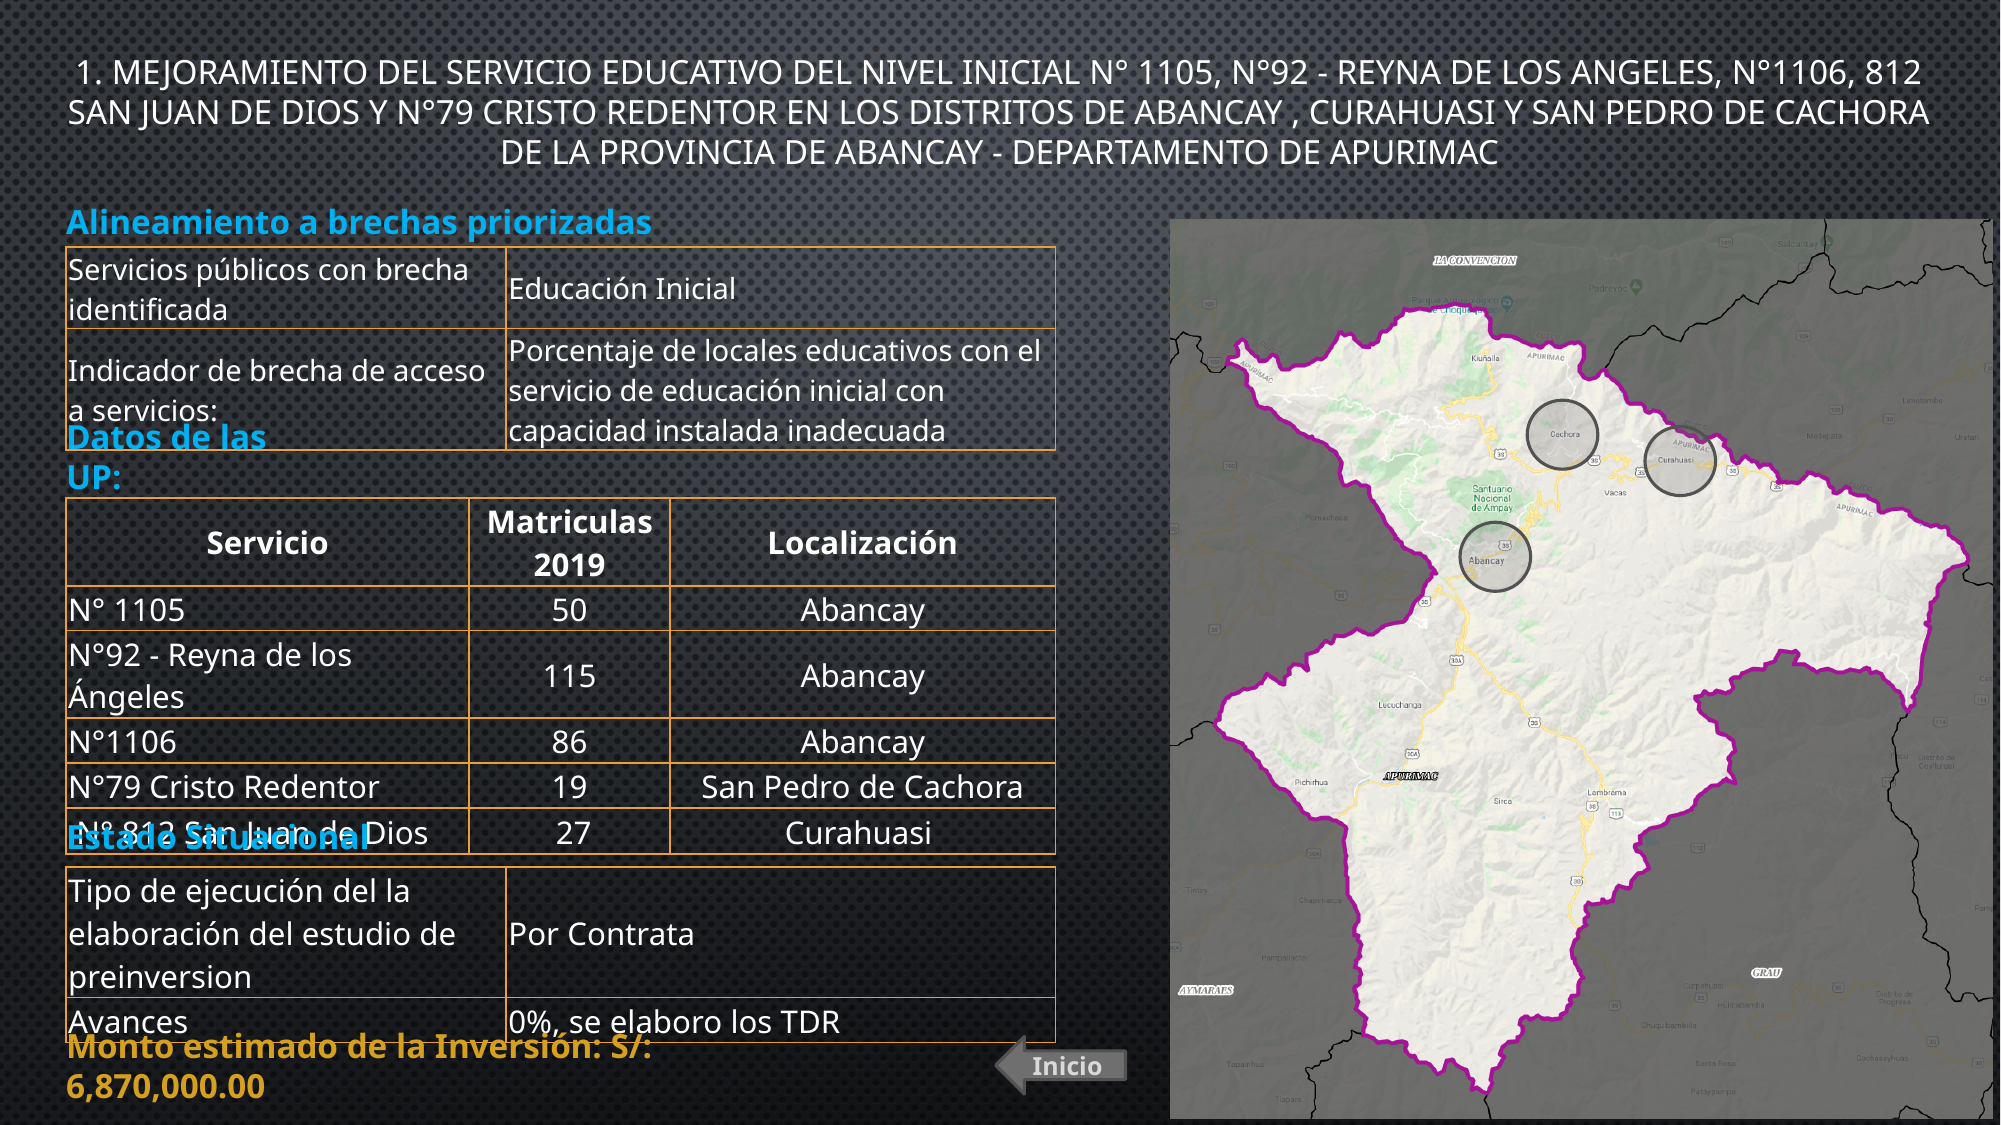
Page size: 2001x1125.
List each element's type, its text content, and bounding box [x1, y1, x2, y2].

text_box Monto estimado de la Inversión: S/: 6,870,000.00 [66, 1036, 875, 1106]
table_header Matriculas 2019 [470, 499, 669, 585]
table_cell Avances [67, 998, 505, 1036]
table_cell N°1106 [67, 719, 468, 762]
table_cell San Pedro de Cachora [671, 764, 1055, 807]
table_cell Abancay [671, 631, 1055, 717]
text_box Inicio [994, 1035, 1128, 1096]
table_header Educación Inicial [507, 248, 1055, 328]
table_cell N° 812 San Juan de Dios [396, 809, 468, 853]
table_header Tipo de ejecución del la elaboración del estudio de preinversion [67, 868, 505, 997]
table_header Localización [671, 499, 1055, 585]
table_cell 0%, se elaboro los TDR [507, 998, 1055, 1042]
table_cell N° 1105 [67, 587, 468, 630]
table_cell 50 [470, 587, 669, 630]
table_cell 115 [470, 631, 669, 717]
table_cell Indicador de brecha de acceso a servicios: [67, 329, 505, 449]
text_box Alineamiento a brechas priorizadas [66, 172, 663, 242]
table_cell Abancay [671, 719, 1055, 762]
picture [1170, 219, 1993, 1119]
table_cell 27 [470, 809, 669, 853]
table_cell N°79 Cristo Redentor [67, 764, 468, 807]
table_cell 19 [470, 764, 669, 807]
table_cell 86 [470, 719, 669, 762]
text_box Estado Situacional [66, 787, 396, 856]
table_cell Abancay [671, 587, 1055, 630]
table_header Por Contrata [507, 868, 1055, 997]
table_cell Porcentaje de locales educativos con el servicio de educación inicial con capacidad instalada inadecuada [507, 329, 1055, 449]
table_header Servicio [67, 499, 468, 585]
table_cell Curahuasi [671, 809, 1055, 853]
table_cell N°92 - Reyna de los Ángeles [67, 631, 468, 717]
text_box Datos de las UP: [66, 451, 330, 496]
table_header Servicios públicos con brecha identificada [67, 248, 505, 328]
title 1. MEJORAMIENTO DEL SERVICIO EDUCATIVO DEL NIVEL INICIAL N° 1105, N°92 - REYNA DE LOS ANGELES, N°1106, 812 SAN JUAN DE DIOS Y N°79 CRISTO REDENTOR EN LOS DISTRITOS DE ABANCAY , CURAHUASI Y SAN PEDRO DE CACHORA DE LA PROVINCIA DE ABANCAY - DEPARTAMENTO DE APURIMAC [66, 29, 1934, 172]
